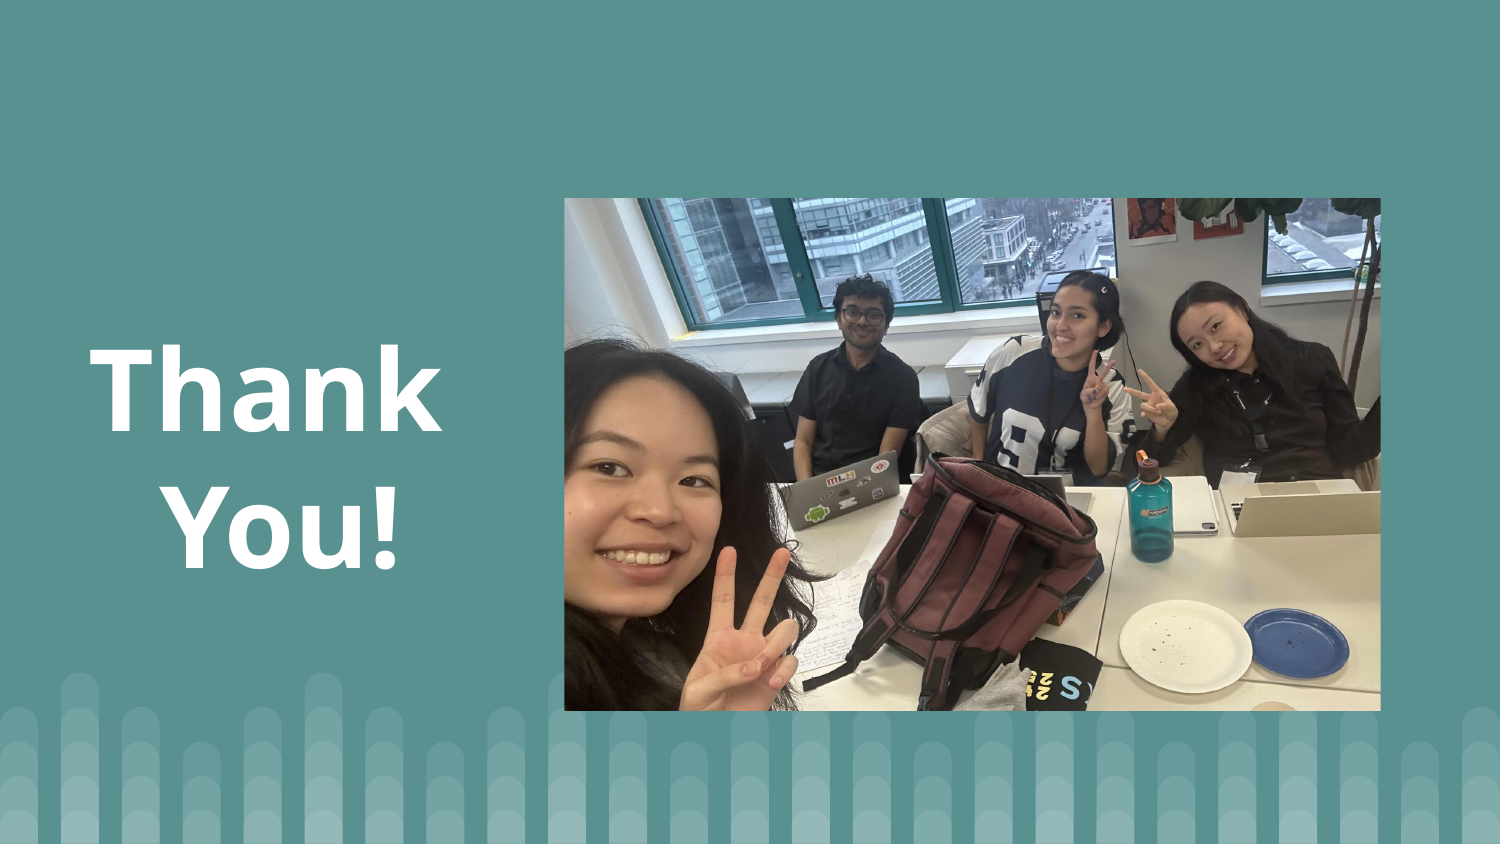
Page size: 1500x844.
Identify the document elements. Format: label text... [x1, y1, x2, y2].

title Thank You! [52, 301, 509, 608]
picture [563, 197, 1381, 711]
